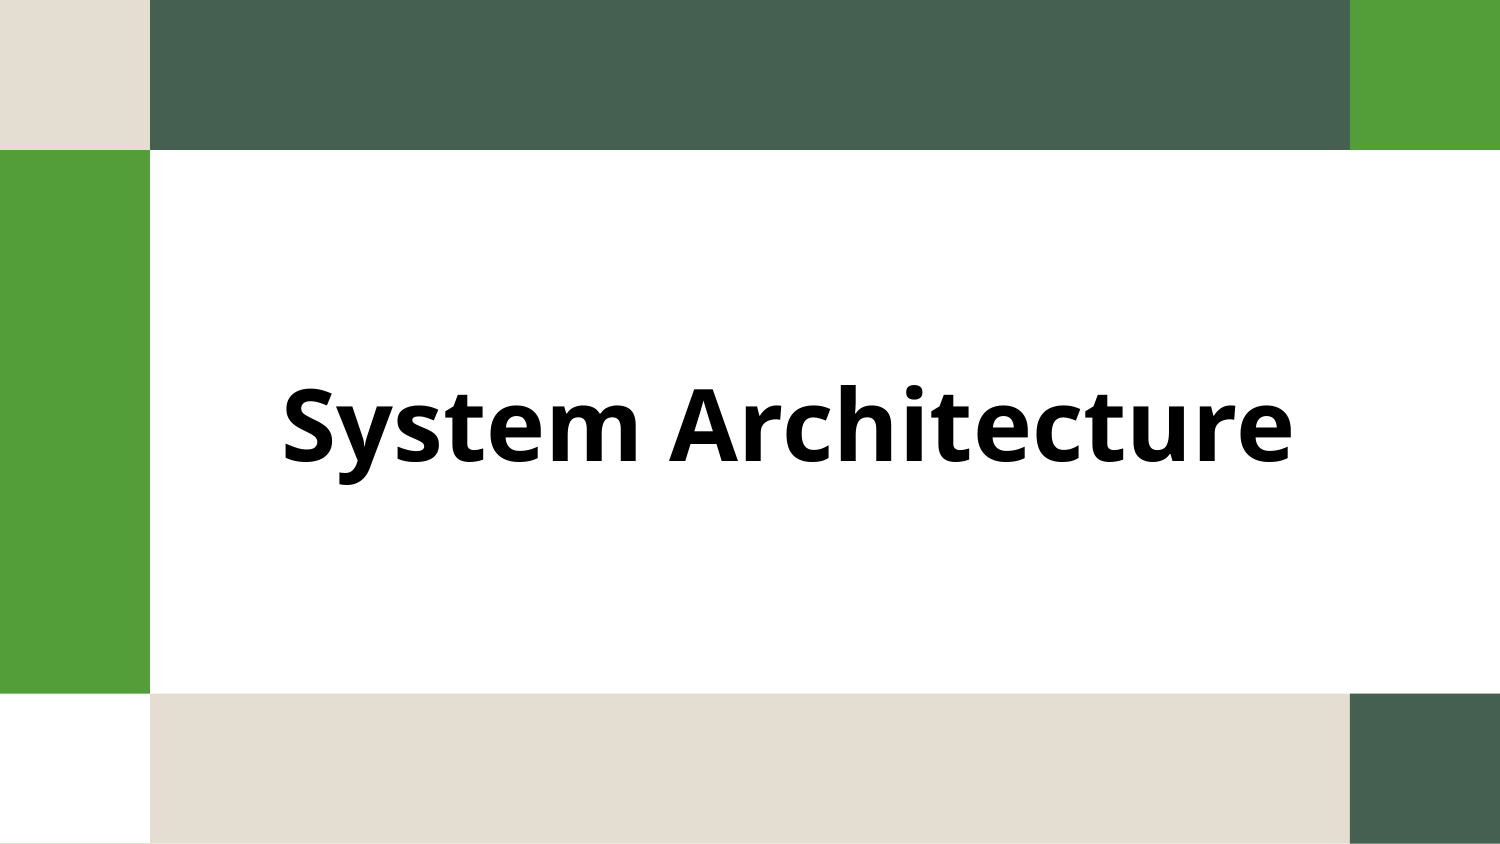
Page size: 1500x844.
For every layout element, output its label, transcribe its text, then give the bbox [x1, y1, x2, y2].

title System Architecture [250, 352, 1327, 492]
